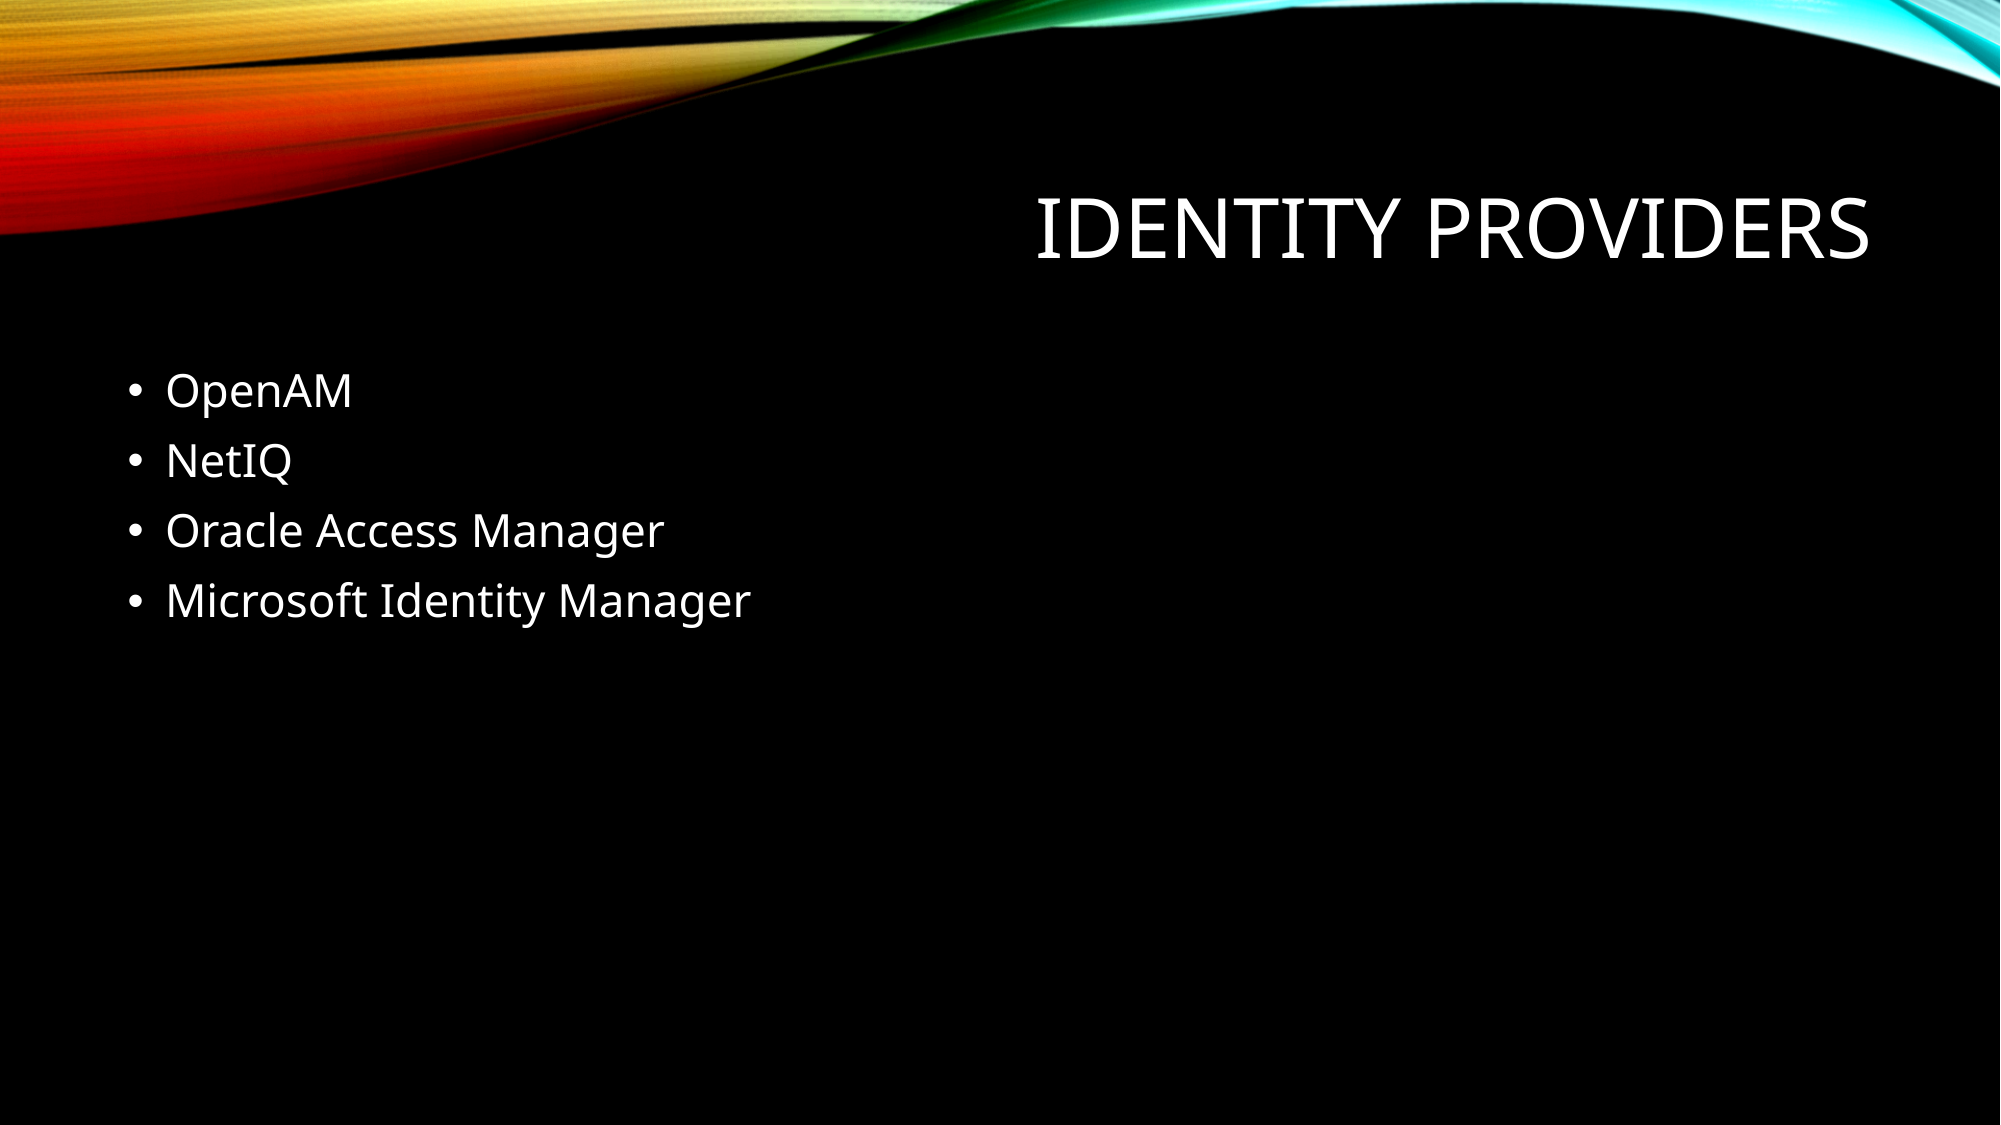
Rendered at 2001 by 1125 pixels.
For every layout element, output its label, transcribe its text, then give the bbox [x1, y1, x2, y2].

list OpenAM NetIQ Oracle Access Manager Microsoft Identity Manager [112, 360, 1888, 1021]
picture [0, 0, 2000, 237]
title Identity providers [474, 125, 1888, 338]
